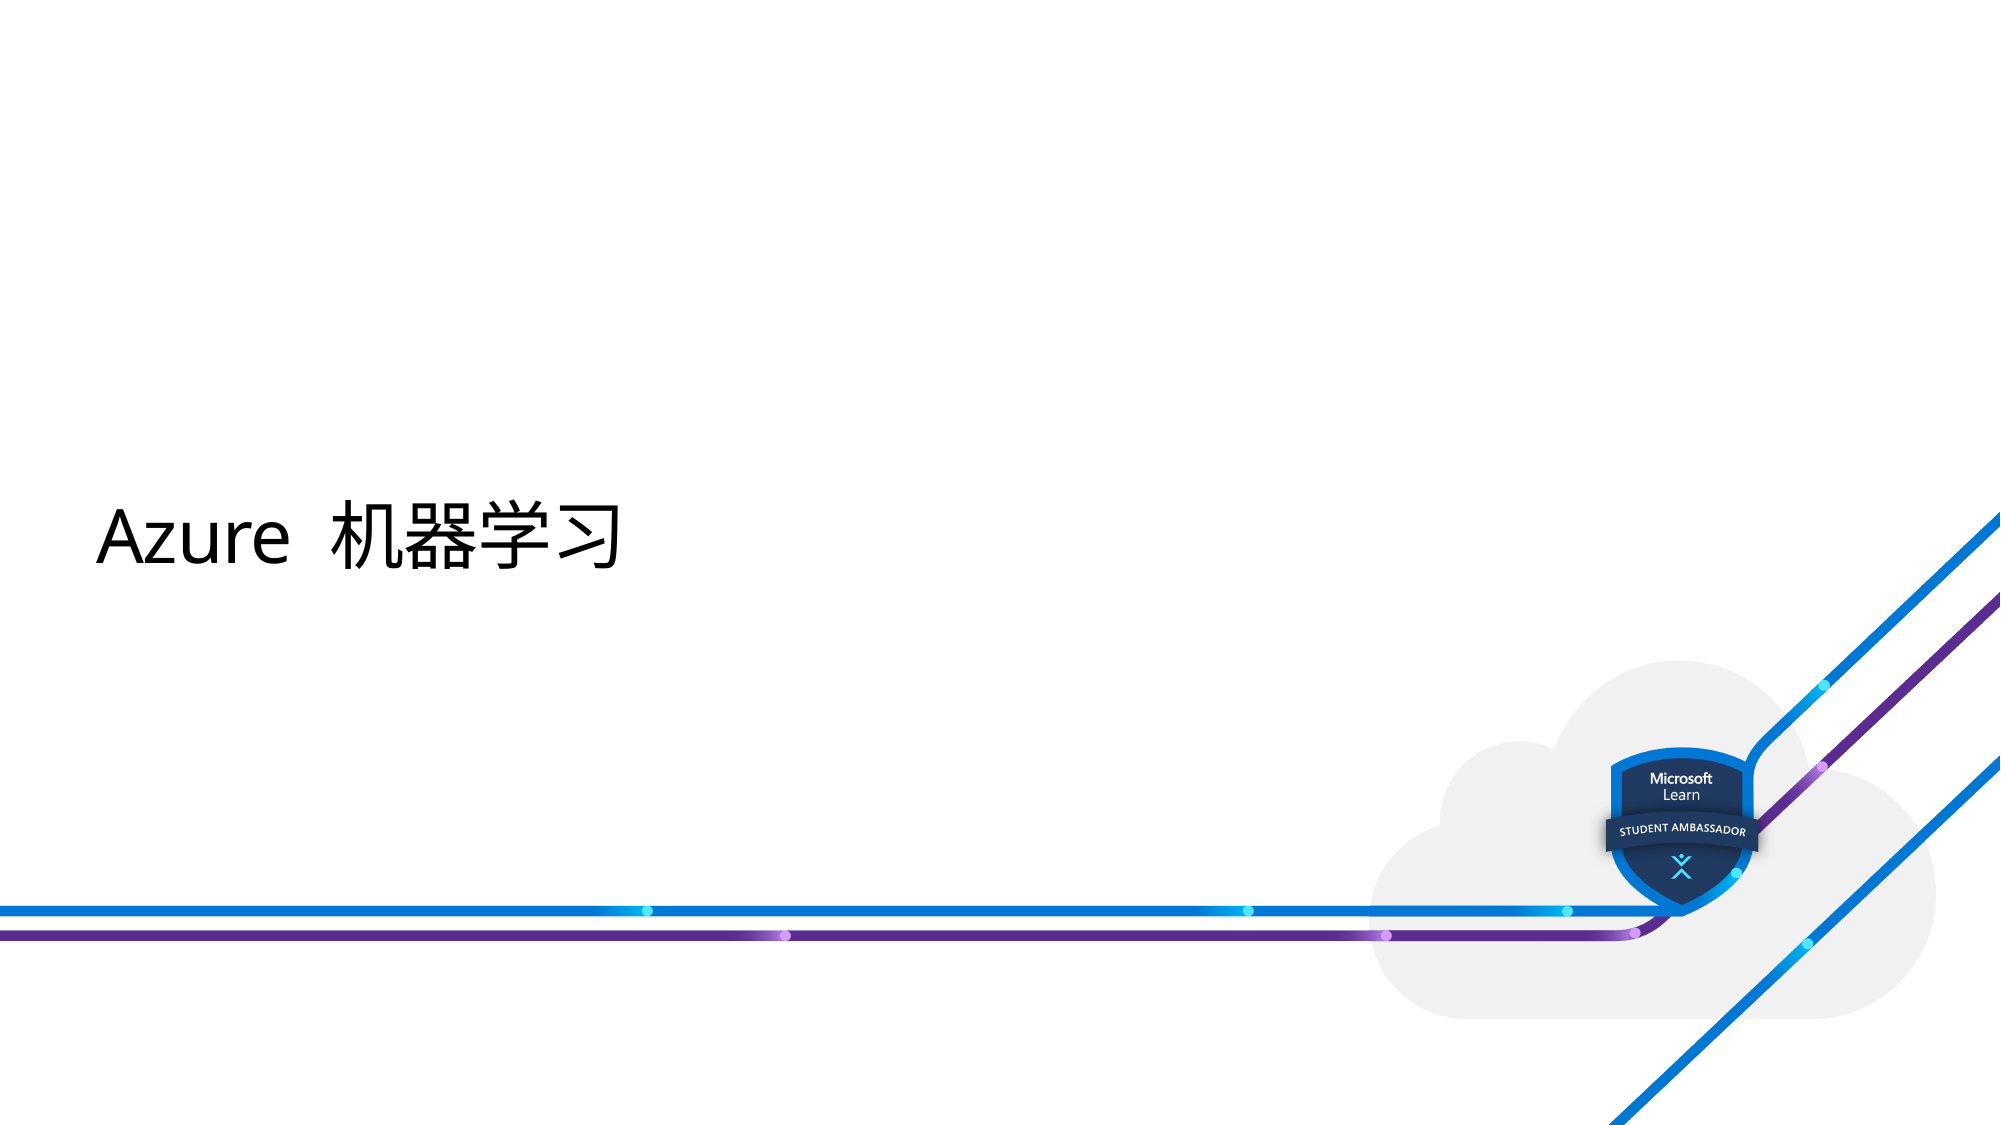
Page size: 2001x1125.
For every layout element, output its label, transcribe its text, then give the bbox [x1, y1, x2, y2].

picture [0, 363, 2000, 1125]
title Azure 机器学习 [96, 498, 1596, 580]
